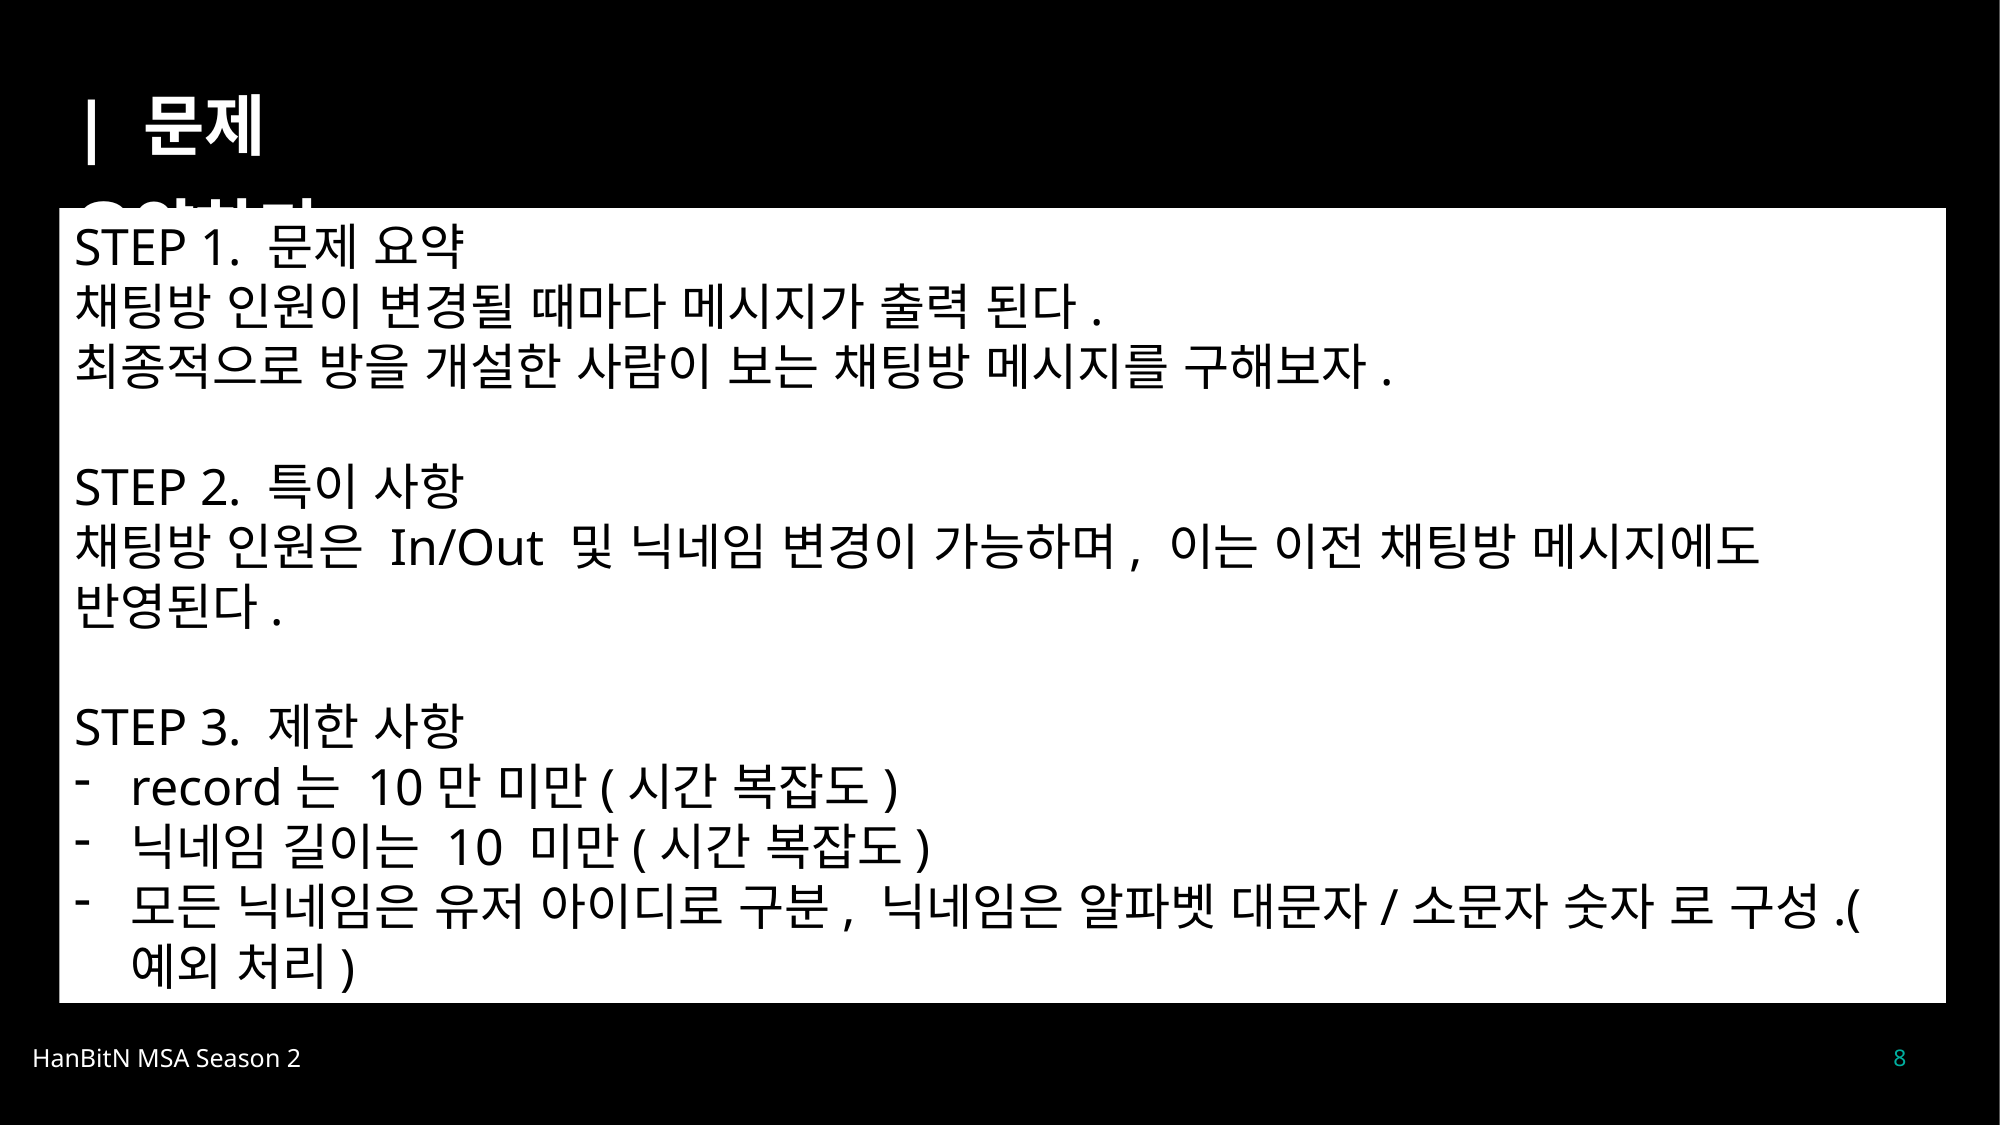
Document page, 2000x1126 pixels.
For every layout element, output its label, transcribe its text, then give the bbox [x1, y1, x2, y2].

text_box | 문제 요약하기 [58, 52, 535, 276]
text_box STEP 1. 문제 요약 채팅방 인원이 변경될 때마다 메시지가 출력 된다. 최종적으로 방을 개설한 사람이 보는 채팅방 메시지를 구해보자. STEP 2. 특이 사항 채팅방 인원은 In/Out 및 닉네임 변경이 가능하며, 이는 이전 채팅방 메시지에도 반영된다. STEP 3. 제한 사항 record는 10만 미만(시간 복잡도) 닉네임 길이는 10 미만(시간 복잡도) 모든 닉네임은 유저 아이디로 구분, 닉네임은 알파벳 대문자/소문자 숫자 로 구성.(예외 처리) [59, 208, 1946, 1003]
